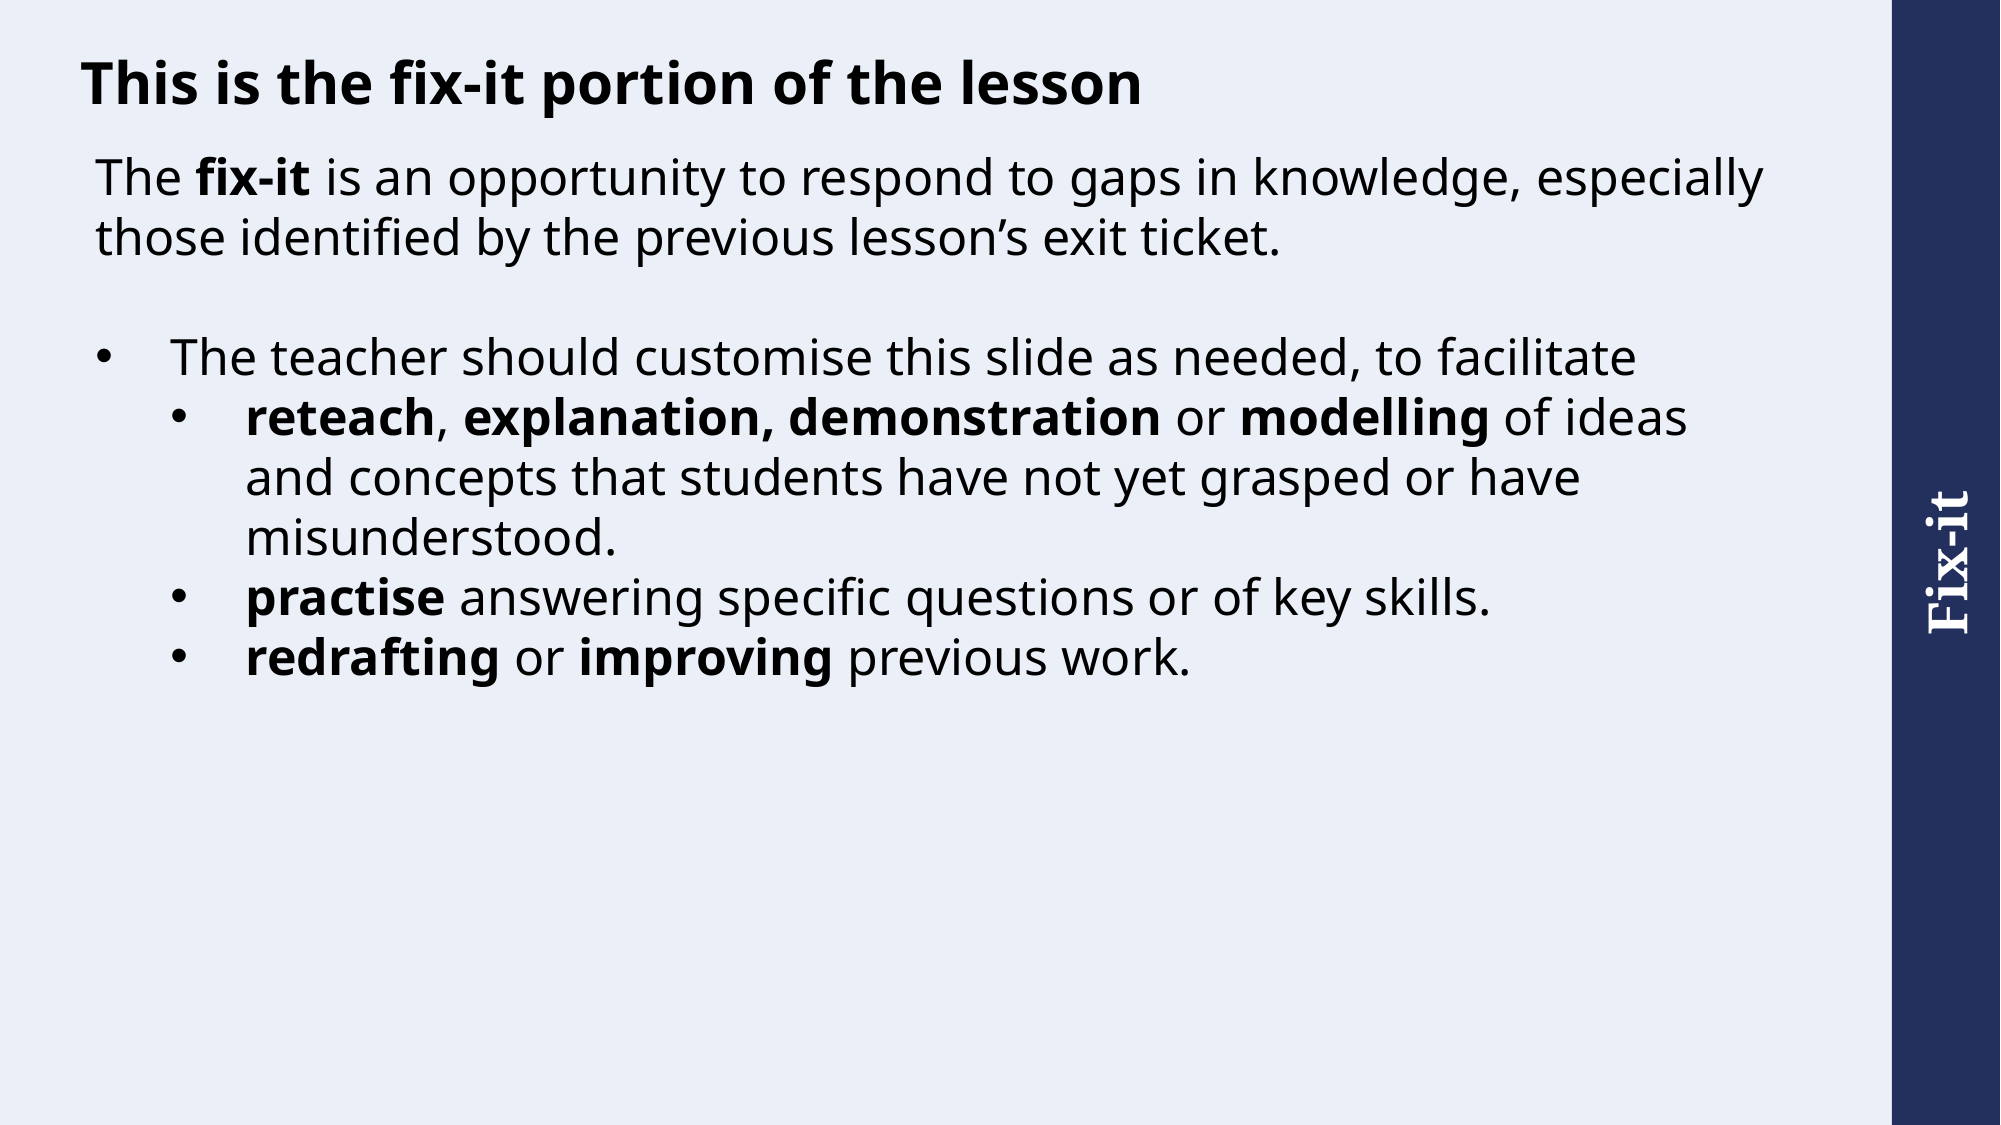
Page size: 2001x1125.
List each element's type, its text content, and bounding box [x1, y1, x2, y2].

title This is the fix-it portion of the lesson [80, 0, 1823, 118]
text_box The fix-it is an opportunity to respond to gaps in knowledge, especially those identified by the previous lesson’s exit ticket. The teacher should customise this slide as needed, to facilitate reteach, explanation, demonstration or modelling of ideas and concepts that students have not yet grasped or have misunderstood. practise answering specific questions or of key skills. redrafting or improving previous work. [80, 118, 1788, 729]
